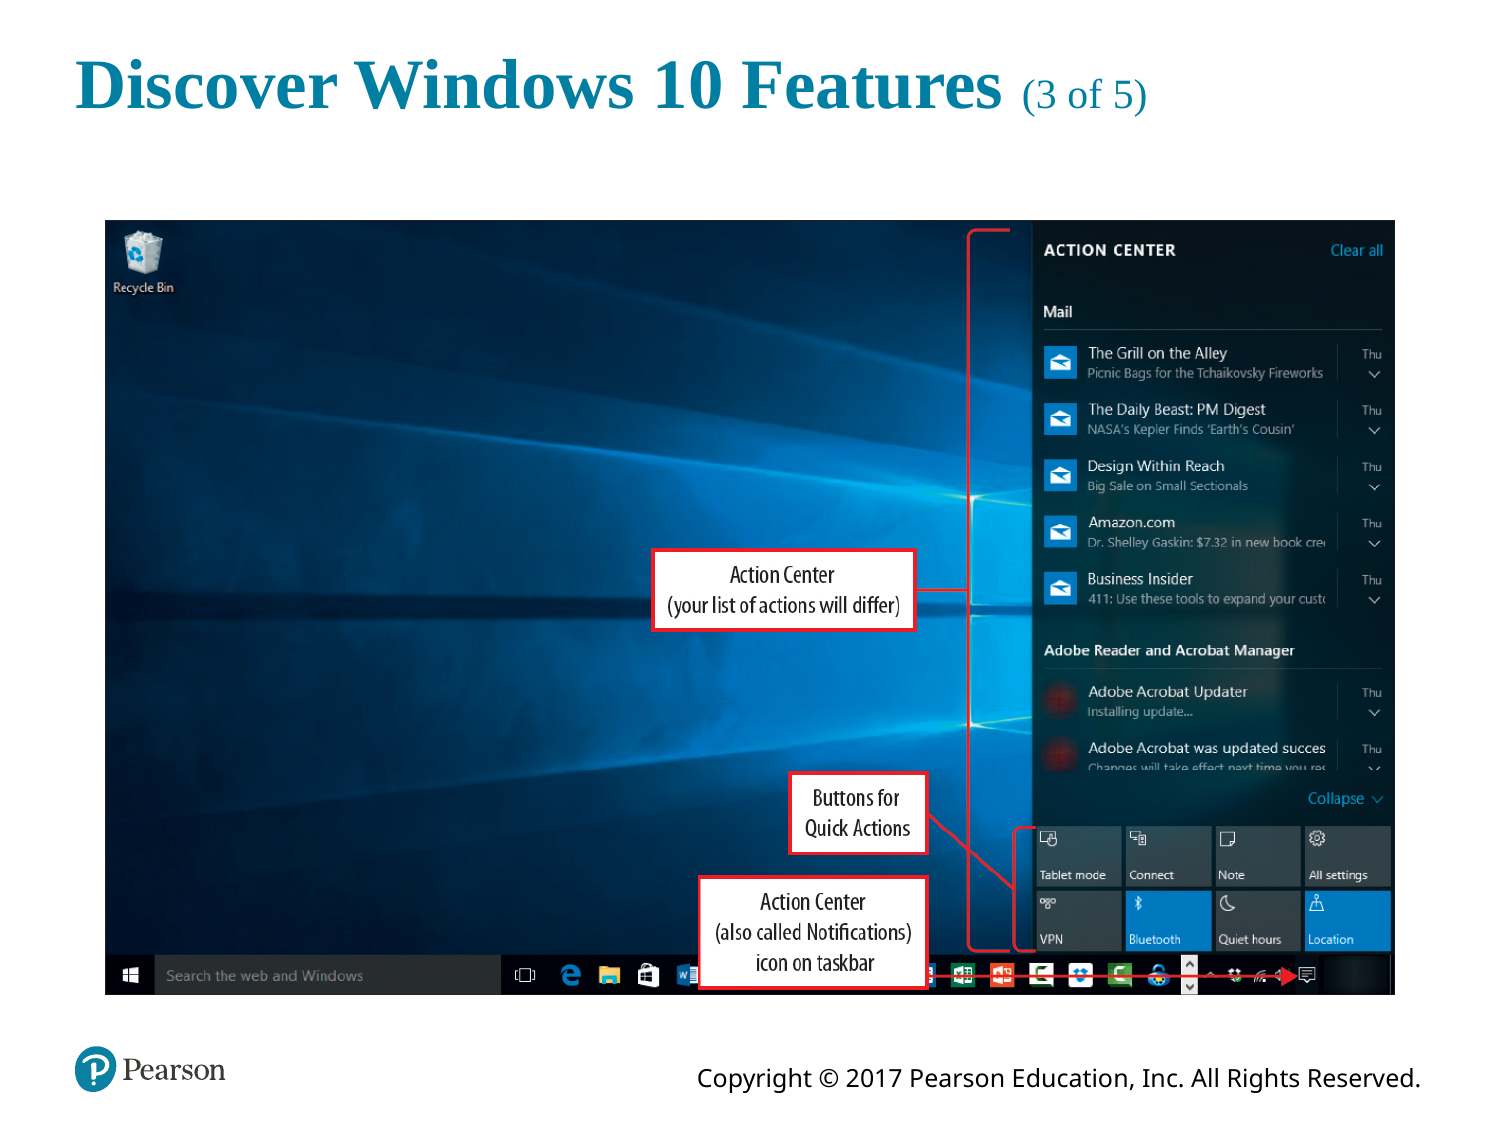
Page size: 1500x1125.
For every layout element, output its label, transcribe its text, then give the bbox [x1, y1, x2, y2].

picture [104, 220, 1396, 995]
title Discover Windows 10 Features (3 of 5) [75, 37, 1425, 213]
